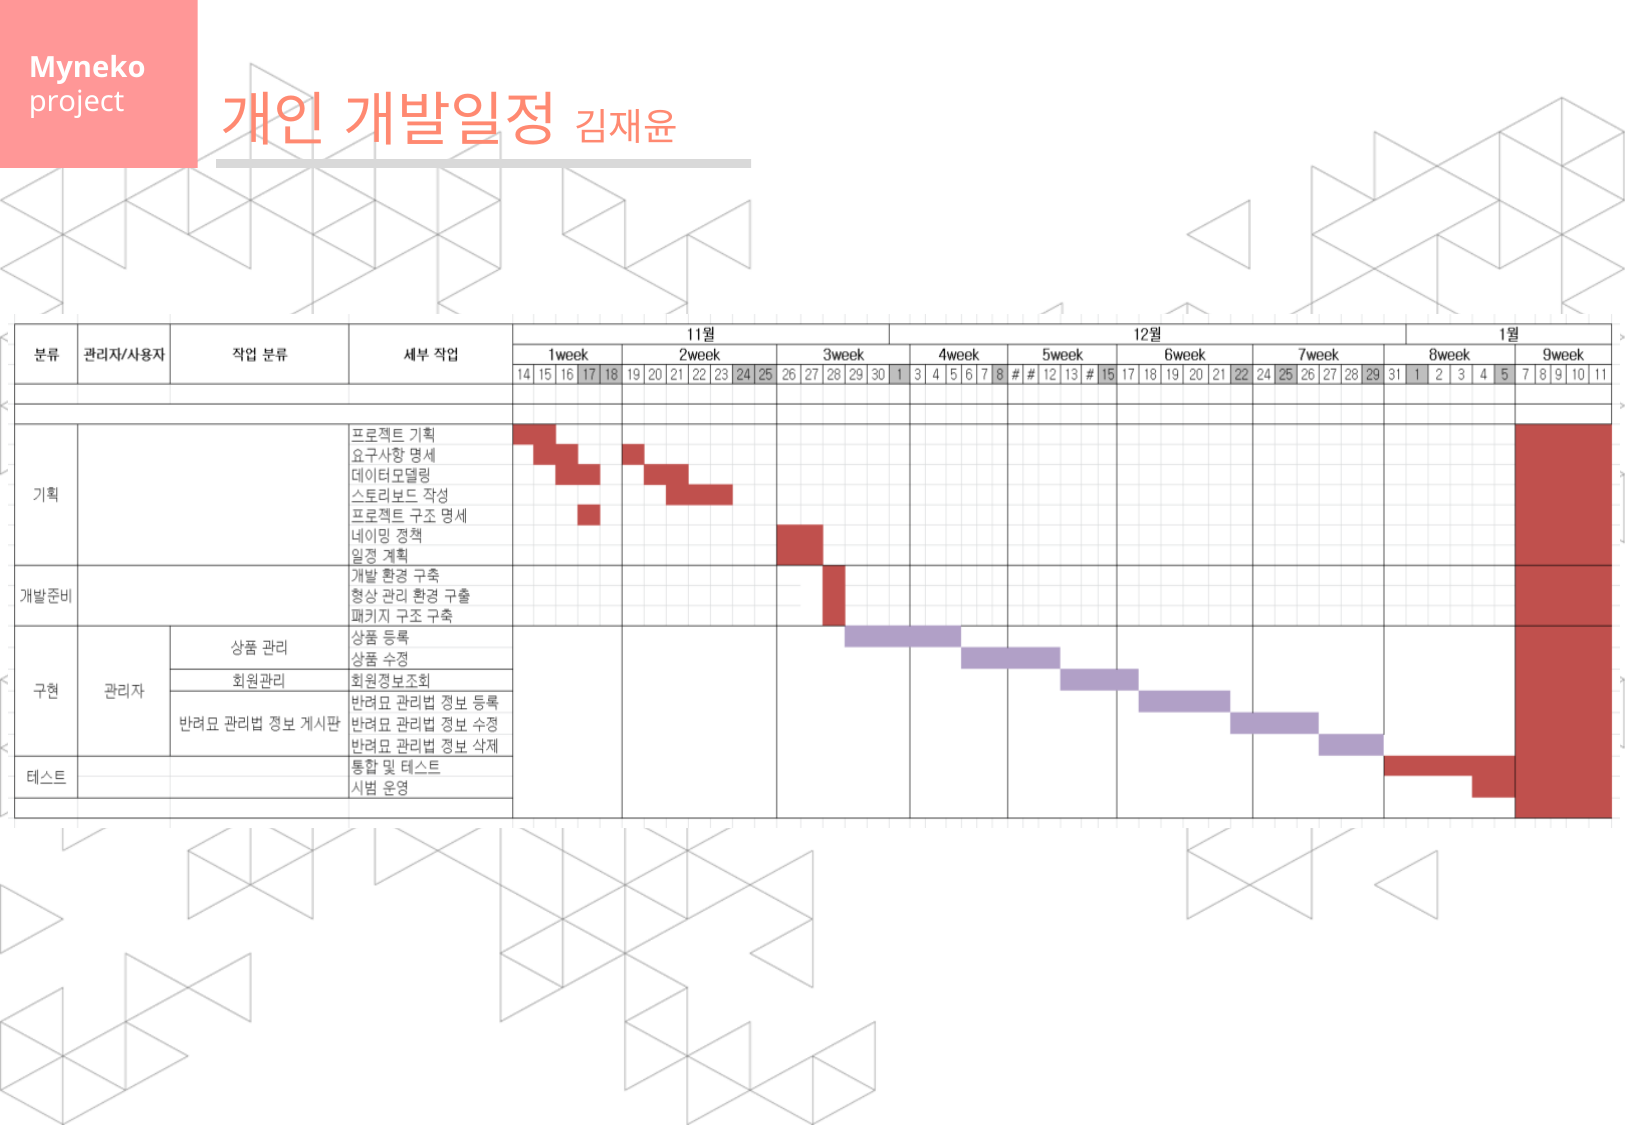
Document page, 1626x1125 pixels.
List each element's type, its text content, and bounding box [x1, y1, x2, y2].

text_box [215, 159, 752, 169]
picture [8, 314, 1620, 828]
text_box [0, 0, 1625, 1125]
text_box Myneko project [16, 41, 180, 124]
text_box [0, 0, 199, 169]
text_box 개인 개발일정 김재윤 [208, 75, 1053, 159]
